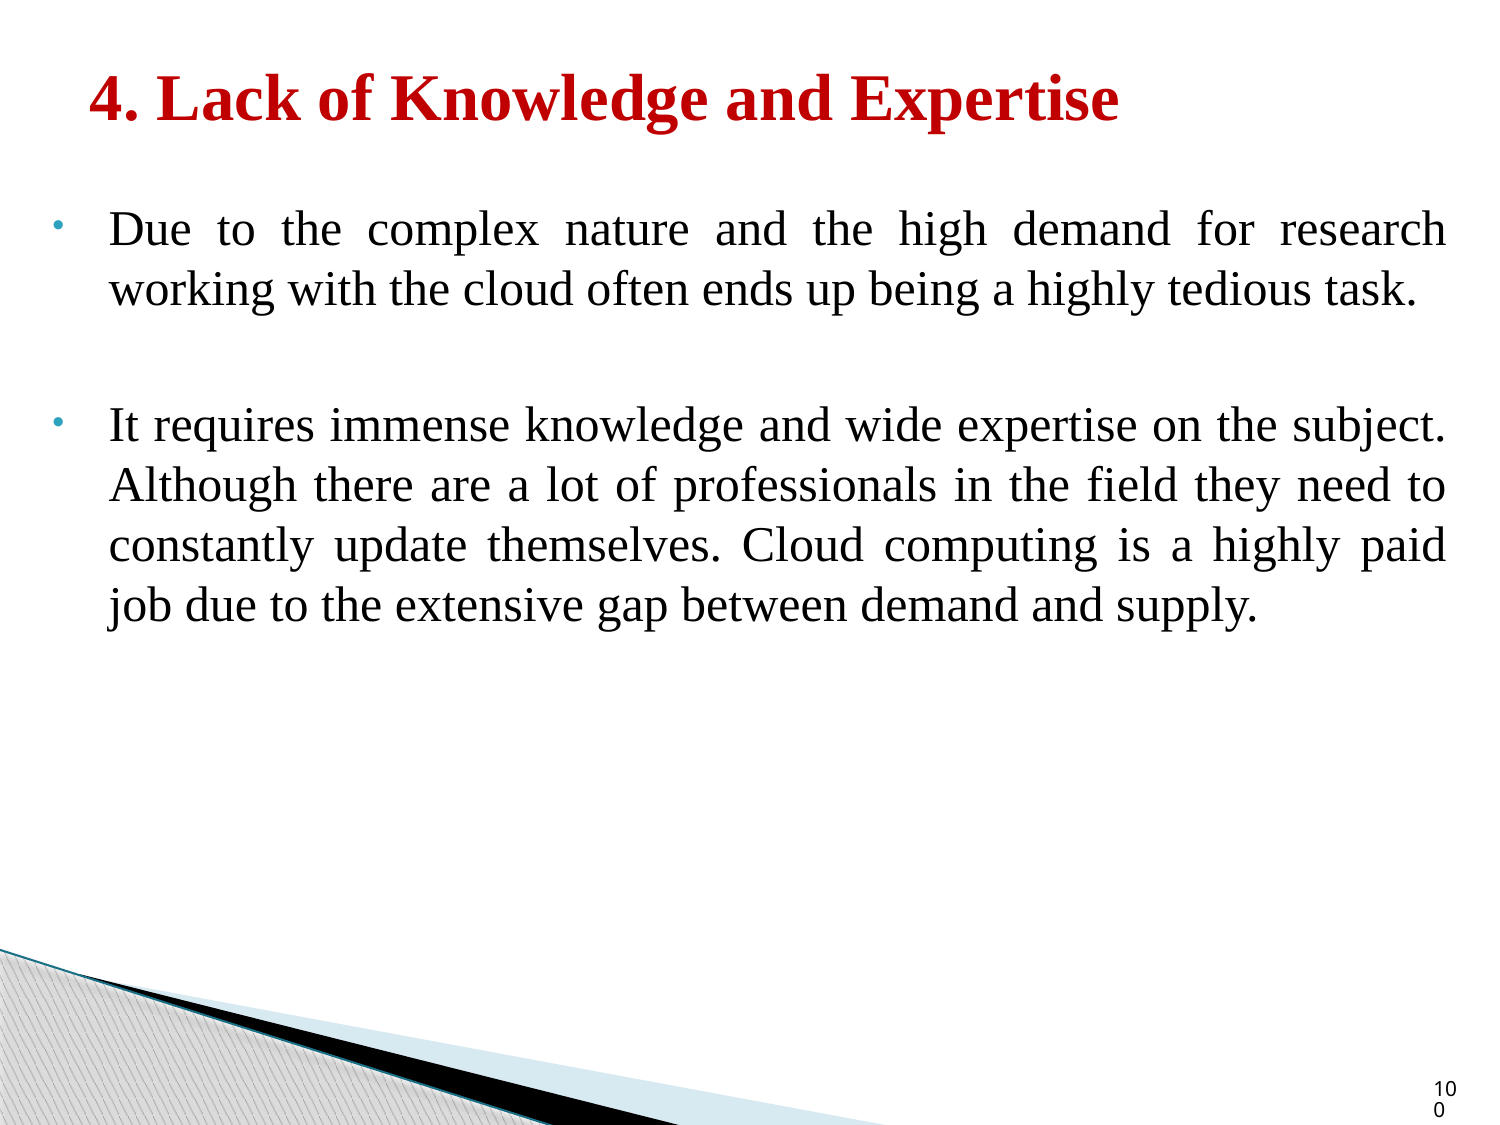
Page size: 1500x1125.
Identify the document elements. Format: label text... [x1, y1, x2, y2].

list Due to the complex nature and the high demand for research working with the cloud often ends up being a highly tedious task. It requires immense knowledge and wide expertise on the subject. Although there are a lot of professionals in the field they need to constantly update themselves. Cloud computing is a highly paid job due to the extensive gap between demand and supply. [37, 187, 1463, 713]
slide_number 100 [1418, 1051, 1479, 1112]
title 4. Lack of Knowledge and Expertise [75, 0, 1425, 188]
